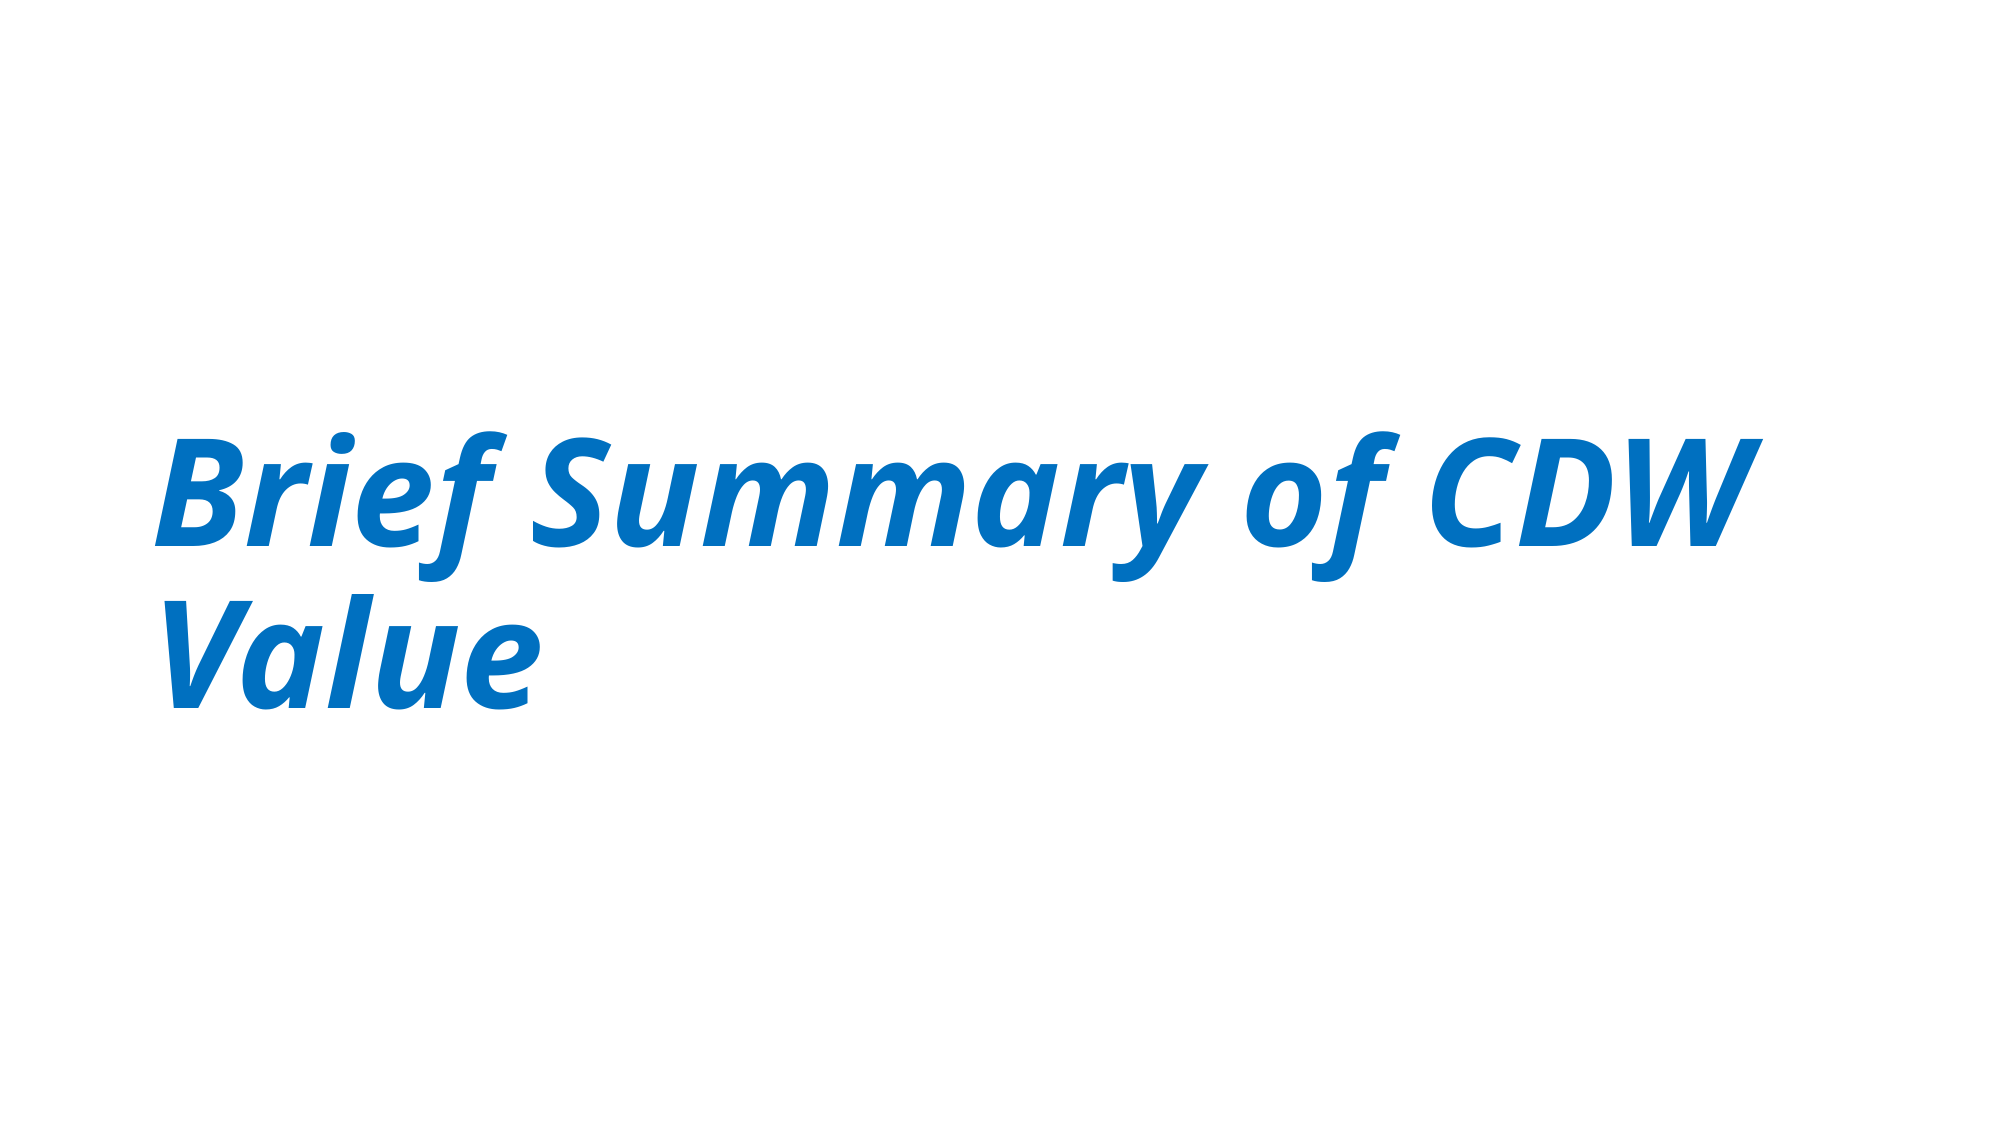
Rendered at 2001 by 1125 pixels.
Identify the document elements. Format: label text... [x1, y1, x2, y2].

title Brief Summary of CDW Value [136, 280, 1862, 749]
